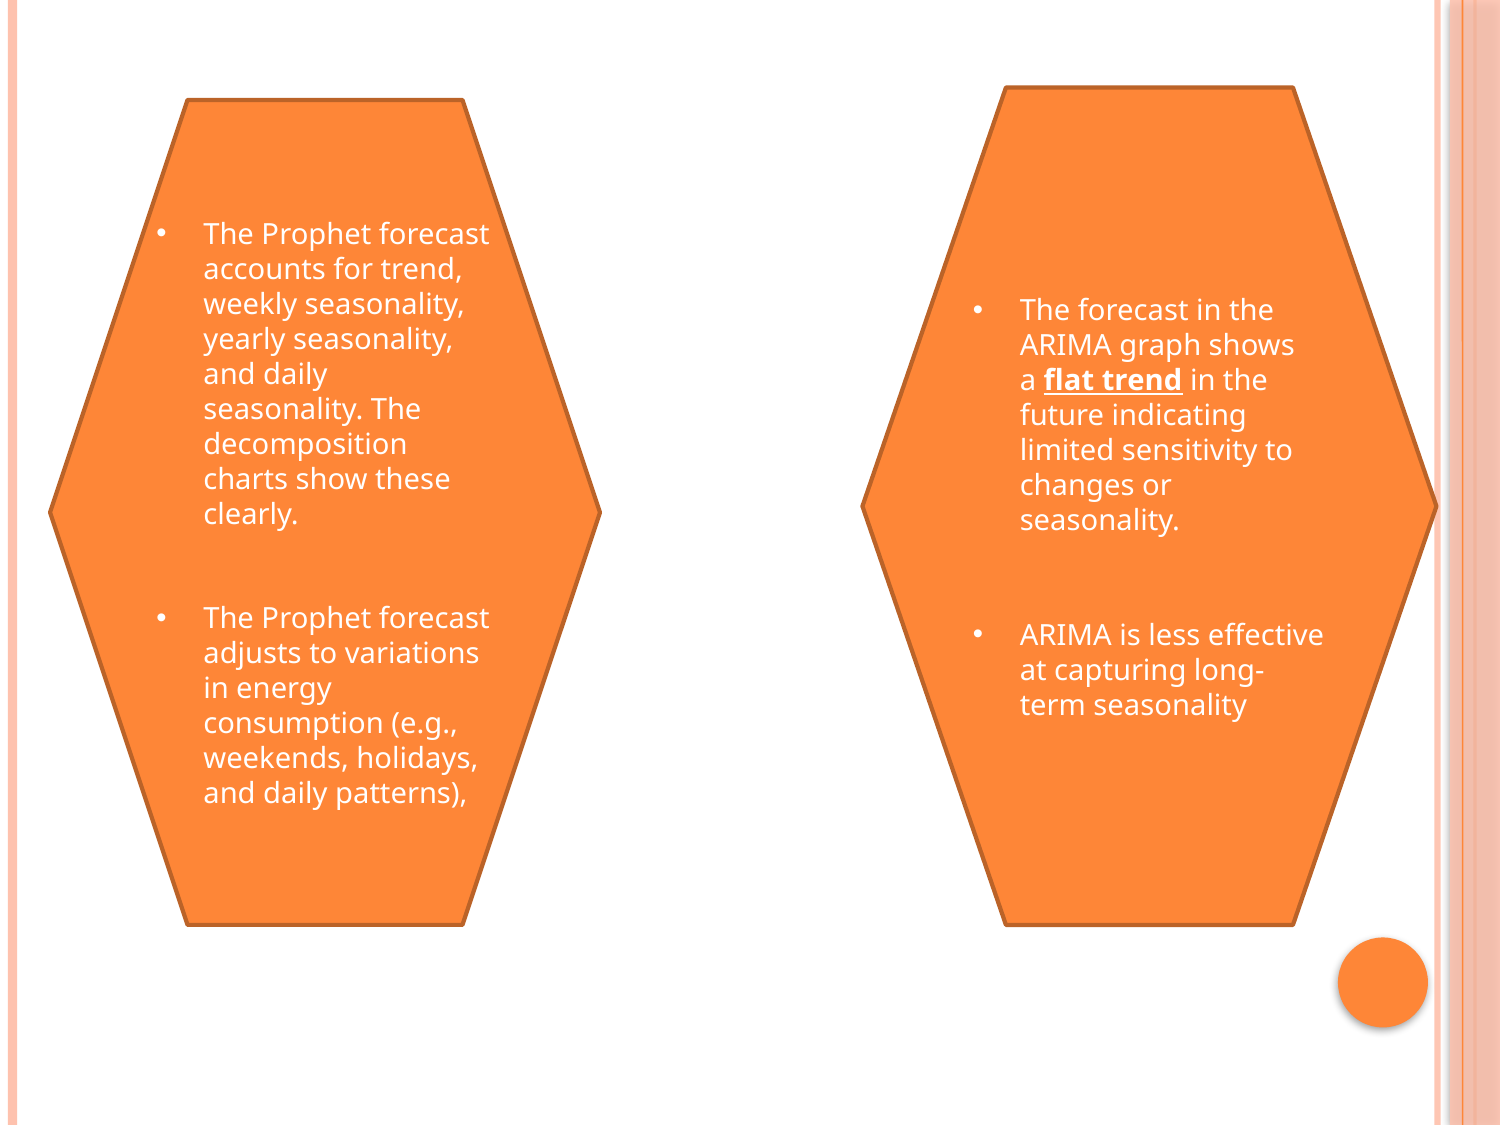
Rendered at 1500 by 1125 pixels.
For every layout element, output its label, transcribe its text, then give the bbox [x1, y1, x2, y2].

text_box The Prophet forecast accounts for trend, weekly seasonality, yearly seasonality, and daily seasonality. The decomposition charts show these clearly. The Prophet forecast adjusts to variations in energy consumption (e.g., weekends, holidays, and daily patterns), [48, 97, 602, 927]
text_box The forecast in the ARIMA graph shows a flat trend in the future indicating limited sensitivity to changes or seasonality. ARIMA is less effective at capturing long-term seasonality [860, 85, 1439, 928]
